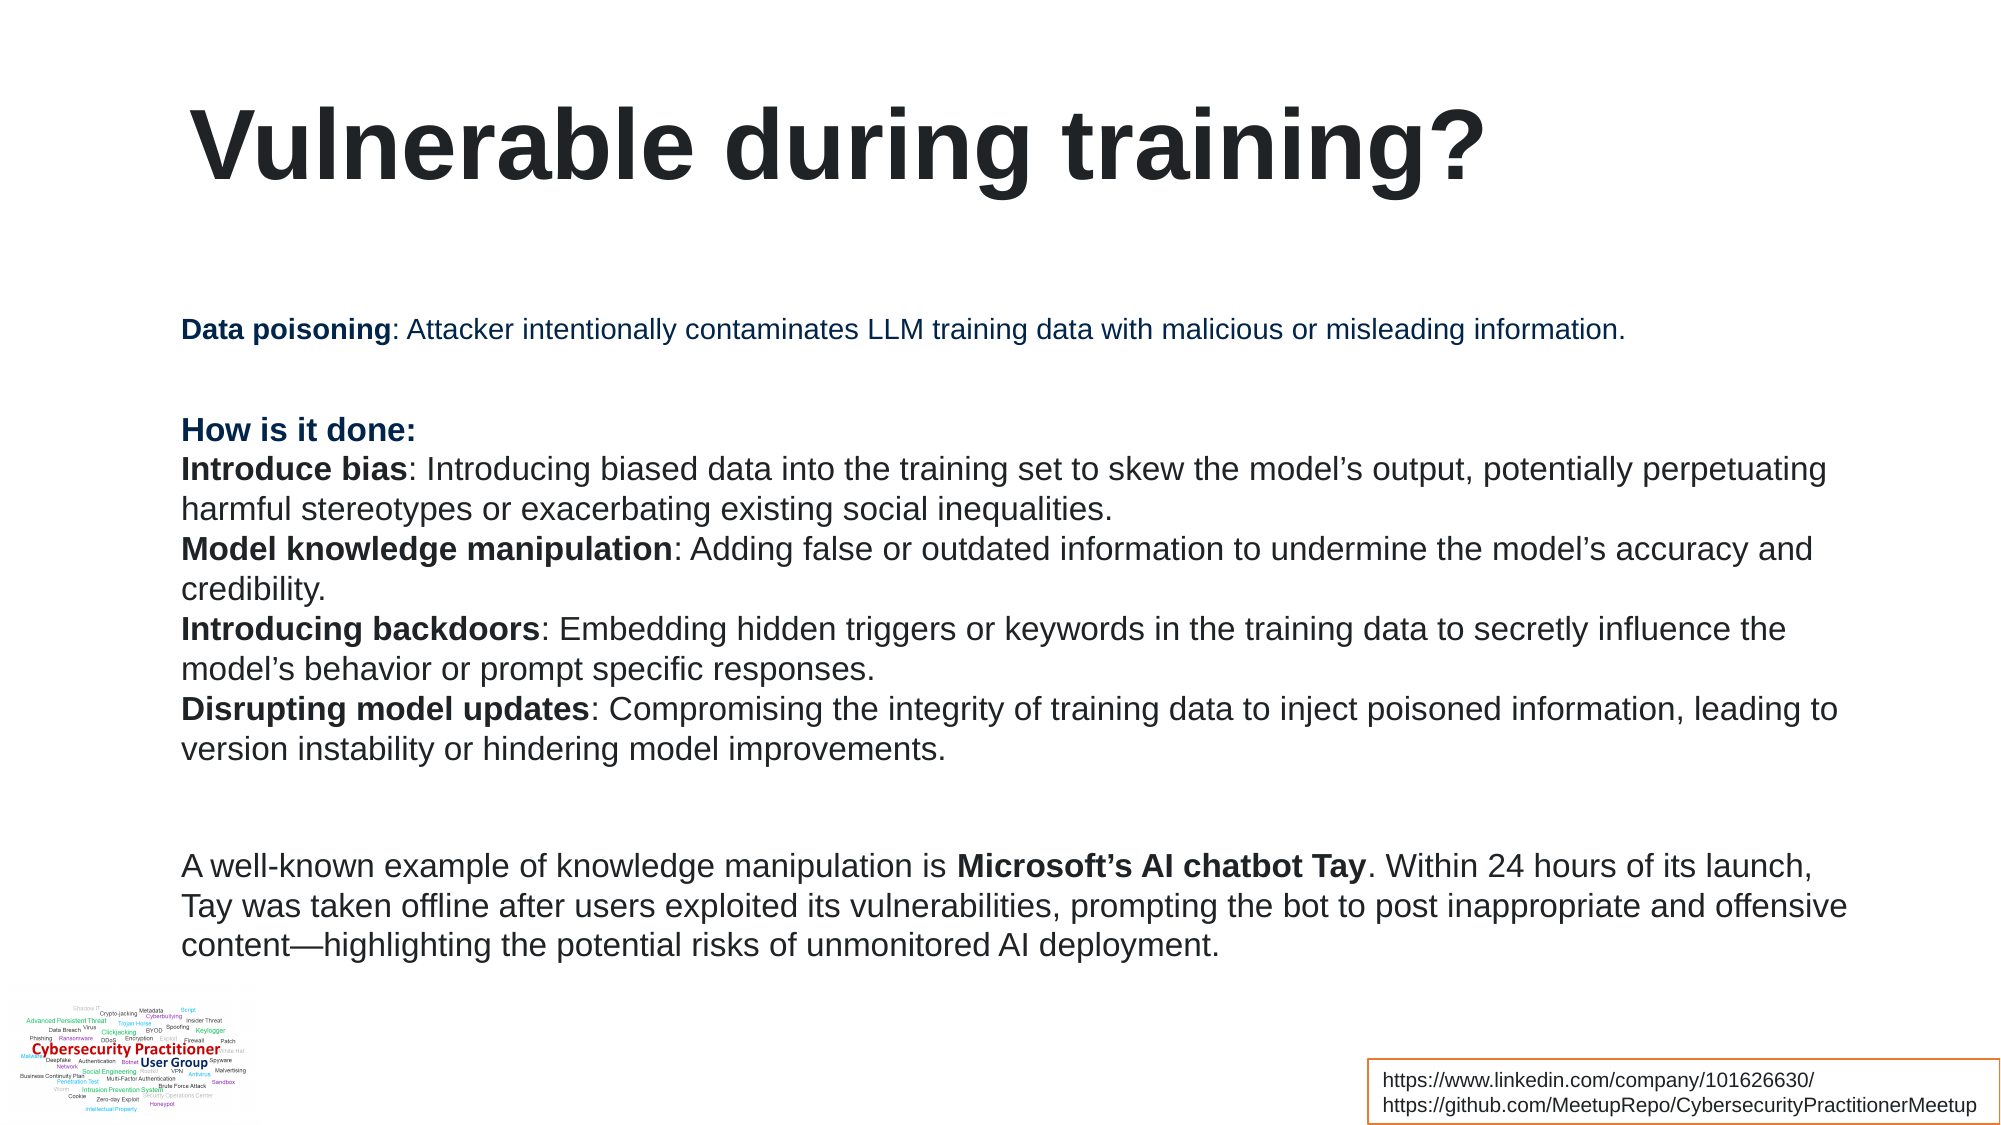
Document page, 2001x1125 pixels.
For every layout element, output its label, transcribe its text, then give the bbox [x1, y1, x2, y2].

text_box Data poisoning: Attacker intentionally contaminates LLM training data with malicious or misleading information. [166, 302, 1954, 353]
text_box How is it done: Introduce bias: Introducing biased data into the training set to skew the model’s output, potentially perpetuating harmful stereotypes or exacerbating existing social inequalities. Model knowledge manipulation: Adding false or outdated information to undermine the model’s accuracy and credibility. Introducing backdoors: Embedding hidden triggers or keywords in the training data to secretly influence the model’s behavior or prompt specific responses. Disrupting model updates: Compromising the integrity of training data to inject poisoned information, leading to version instability or hindering model improvements. [166, 400, 1914, 775]
text_box Vulnerable during training? [174, 72, 1505, 207]
text_box A well-known example of knowledge manipulation is Microsoft’s AI chatbot Tay. Within 24 hours of its launch, Tay was taken offline after users exploited its vulnerabilities, prompting the bot to post inappropriate and offensive content—highlighting the potential risks of unmonitored AI deployment. [166, 836, 1877, 971]
picture [0, 983, 261, 1125]
